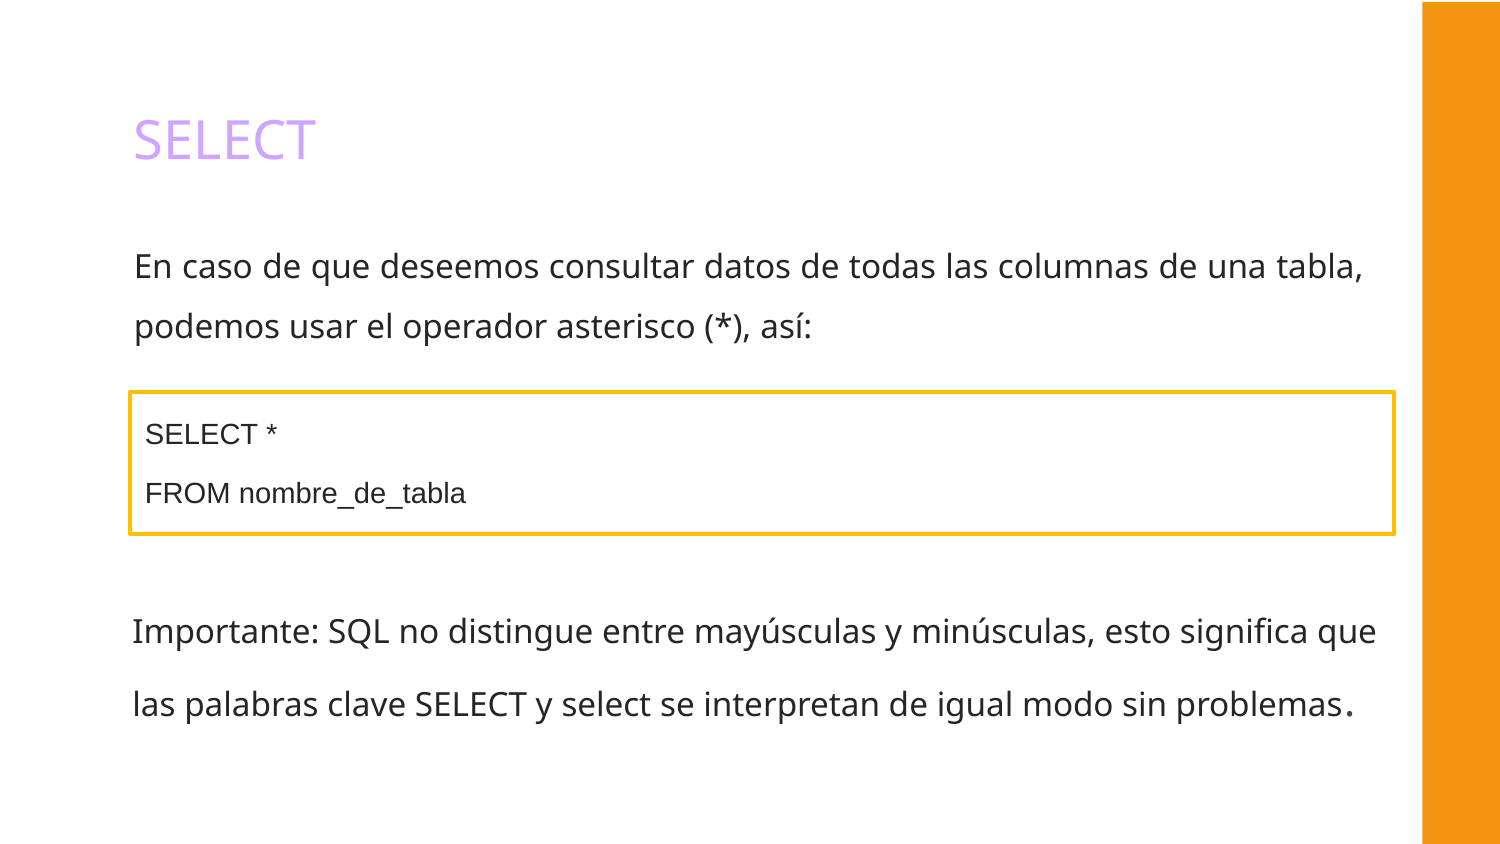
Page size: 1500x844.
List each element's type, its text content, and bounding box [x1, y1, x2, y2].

title SELECT [118, 90, 1342, 217]
text_box SELECT * FROM nombre_de_tabla [129, 391, 1395, 534]
text_box En caso de que deseemos consultar datos de todas las columnas de una tabla, podemos usar el operador asterisco (*), así: [118, 217, 1382, 428]
text_box Importante: SQL no distingue entre mayúsculas y minúsculas, esto significa que las palabras clave SELECT y select se interpretan de igual modo sin problemas. [117, 582, 1395, 733]
text_box [1422, 1, 1500, 844]
